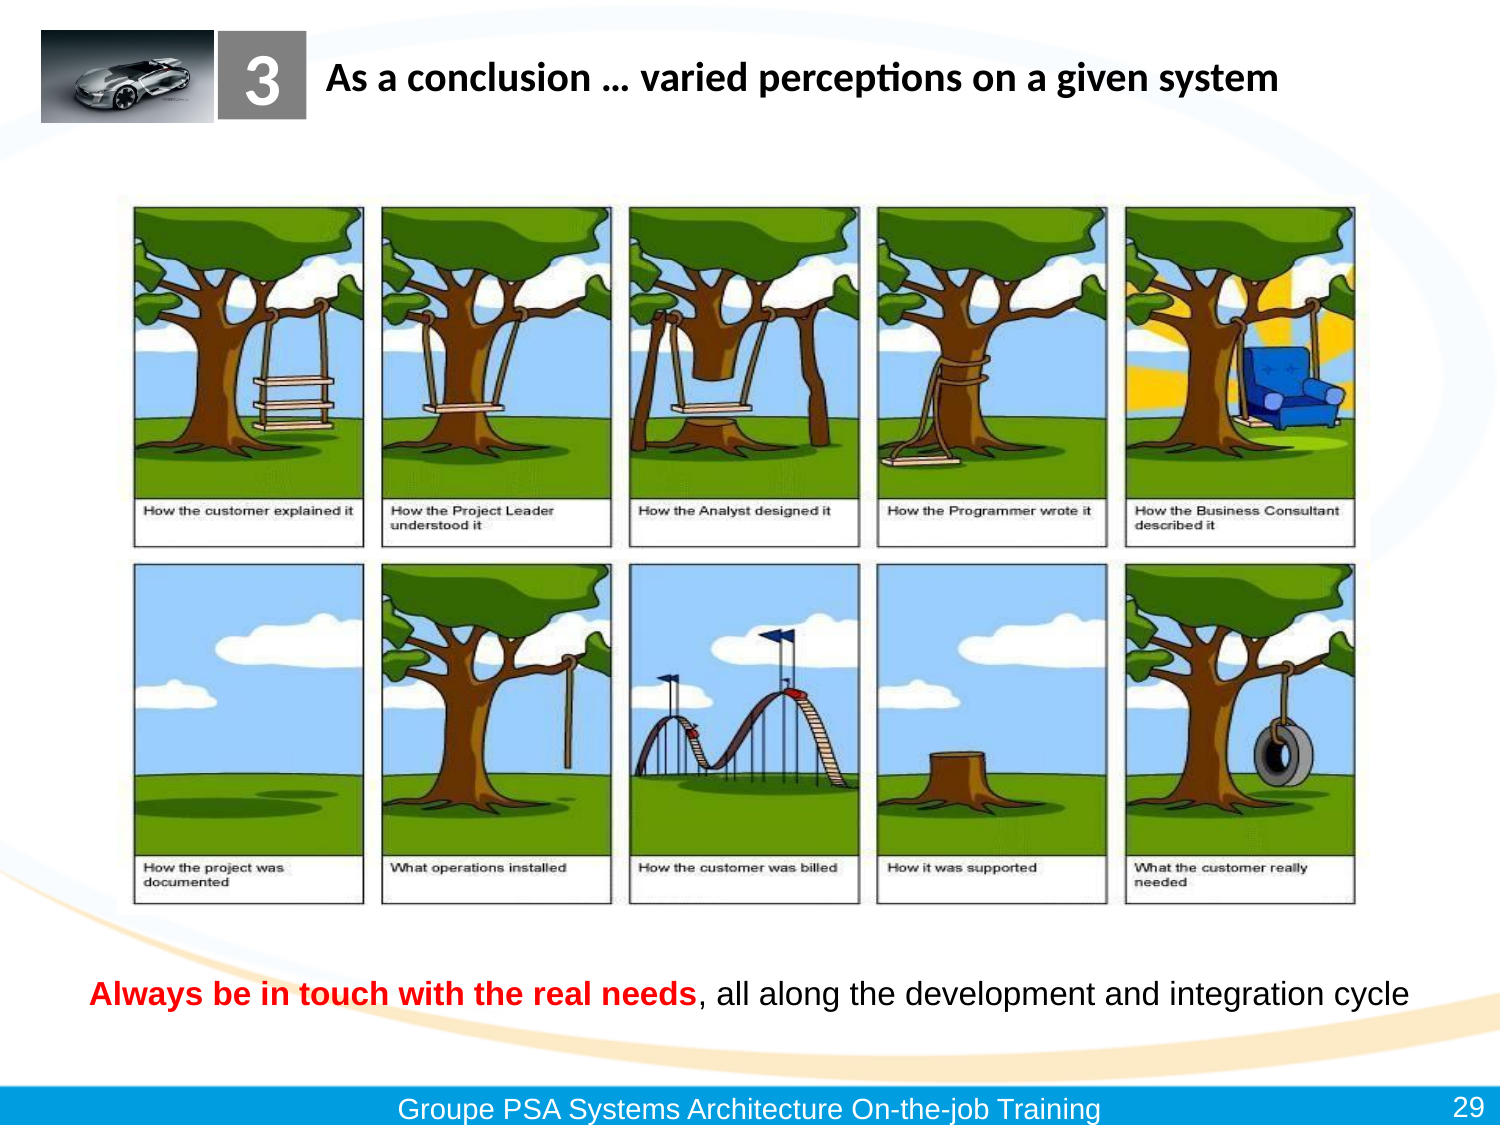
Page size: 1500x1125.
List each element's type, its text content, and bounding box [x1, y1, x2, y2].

text_box Always be in touch with the real needs, all along the development and integration cycle [69, 964, 1431, 1020]
picture [117, 193, 1370, 916]
picture [41, 30, 214, 123]
footer Groupe PSA Systems Architecture On-the-job Training [319, 1083, 1149, 1125]
title As a conclusion … varied perceptions on a given system [310, 30, 1483, 120]
slide_number 29 [1149, 1081, 1500, 1125]
list 3 [217, 30, 307, 120]
